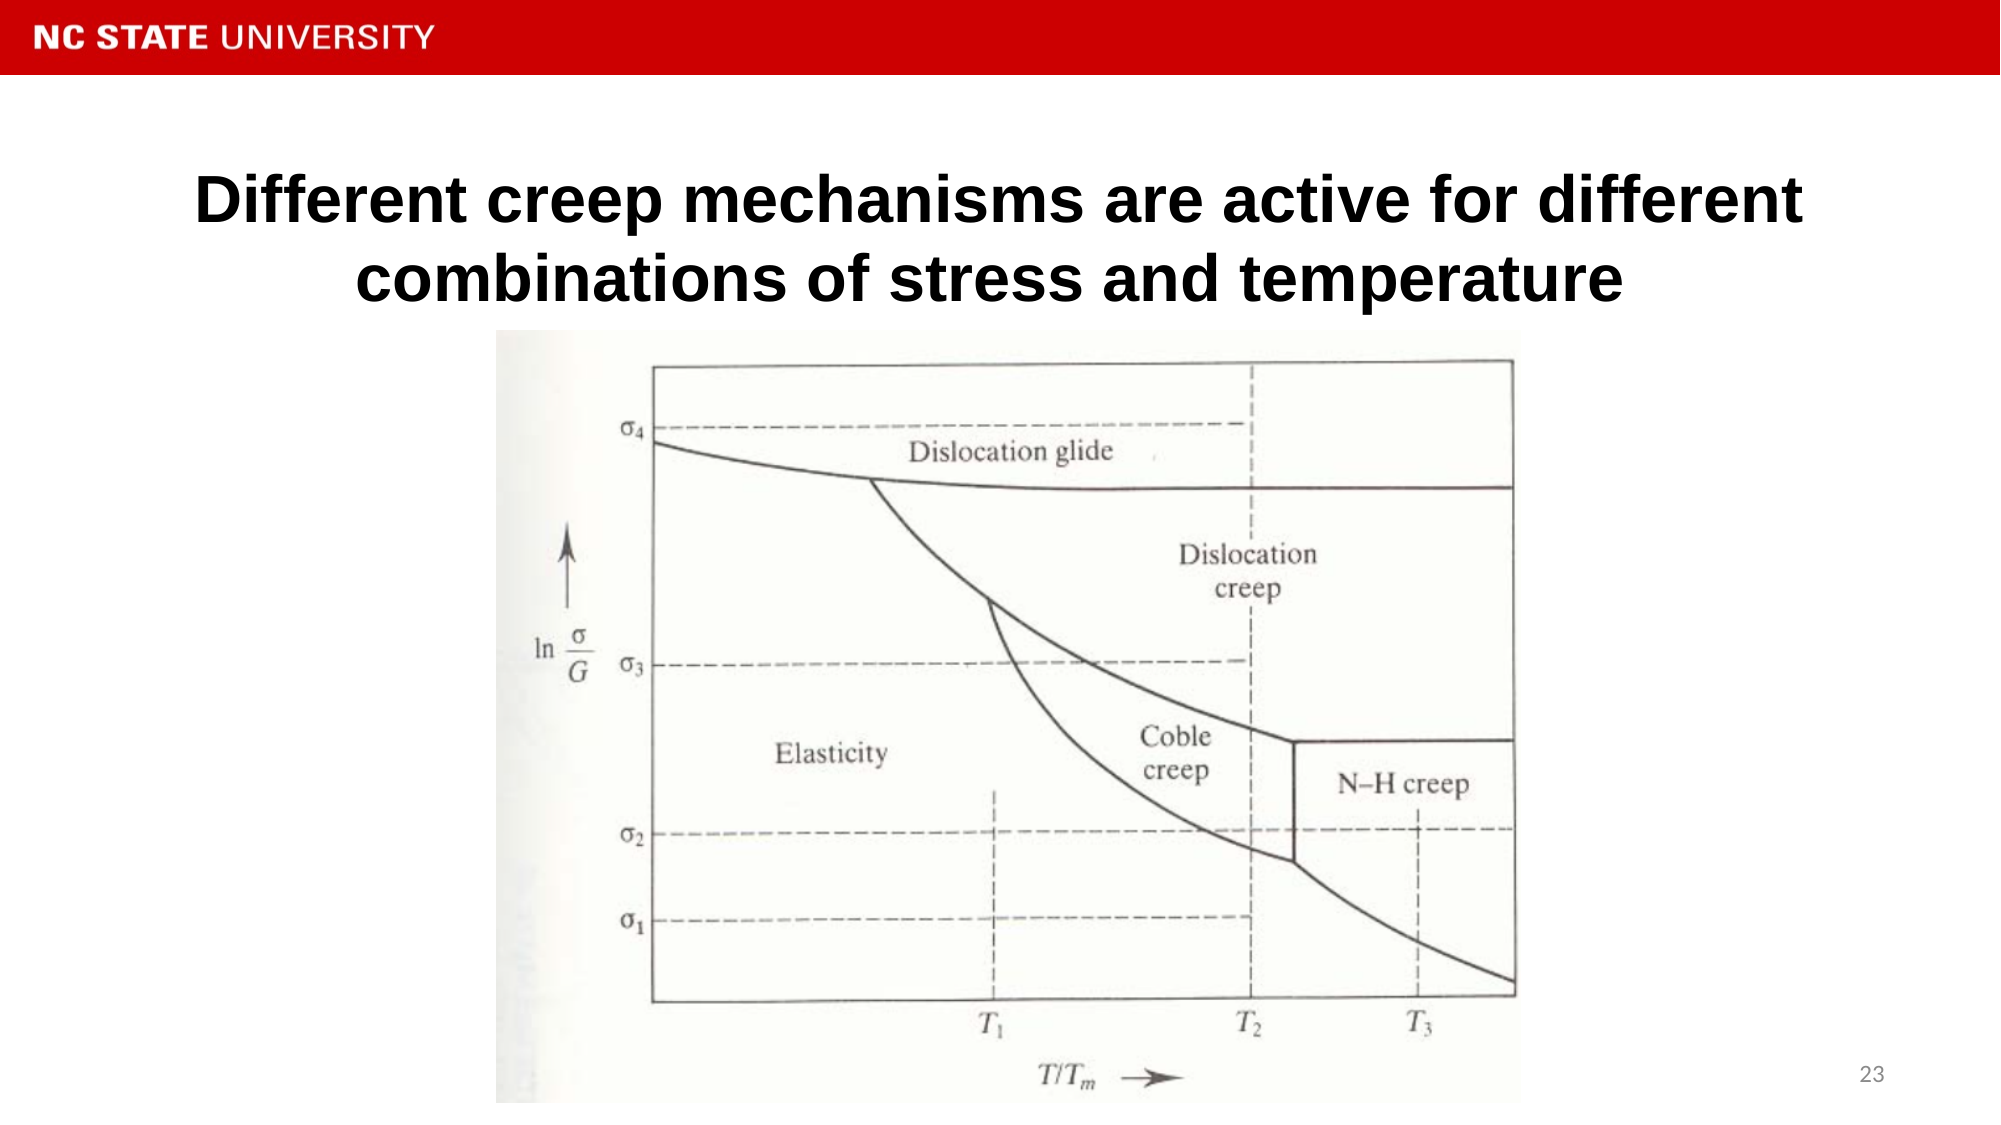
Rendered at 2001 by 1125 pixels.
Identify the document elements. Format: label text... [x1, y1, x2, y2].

title Different creep mechanisms are active for different combinations of stress and temperature [99, 147, 1900, 323]
picture [0, 0, 2000, 75]
slide_number 23 [1525, 1042, 1900, 1103]
picture [495, 330, 1521, 1103]
